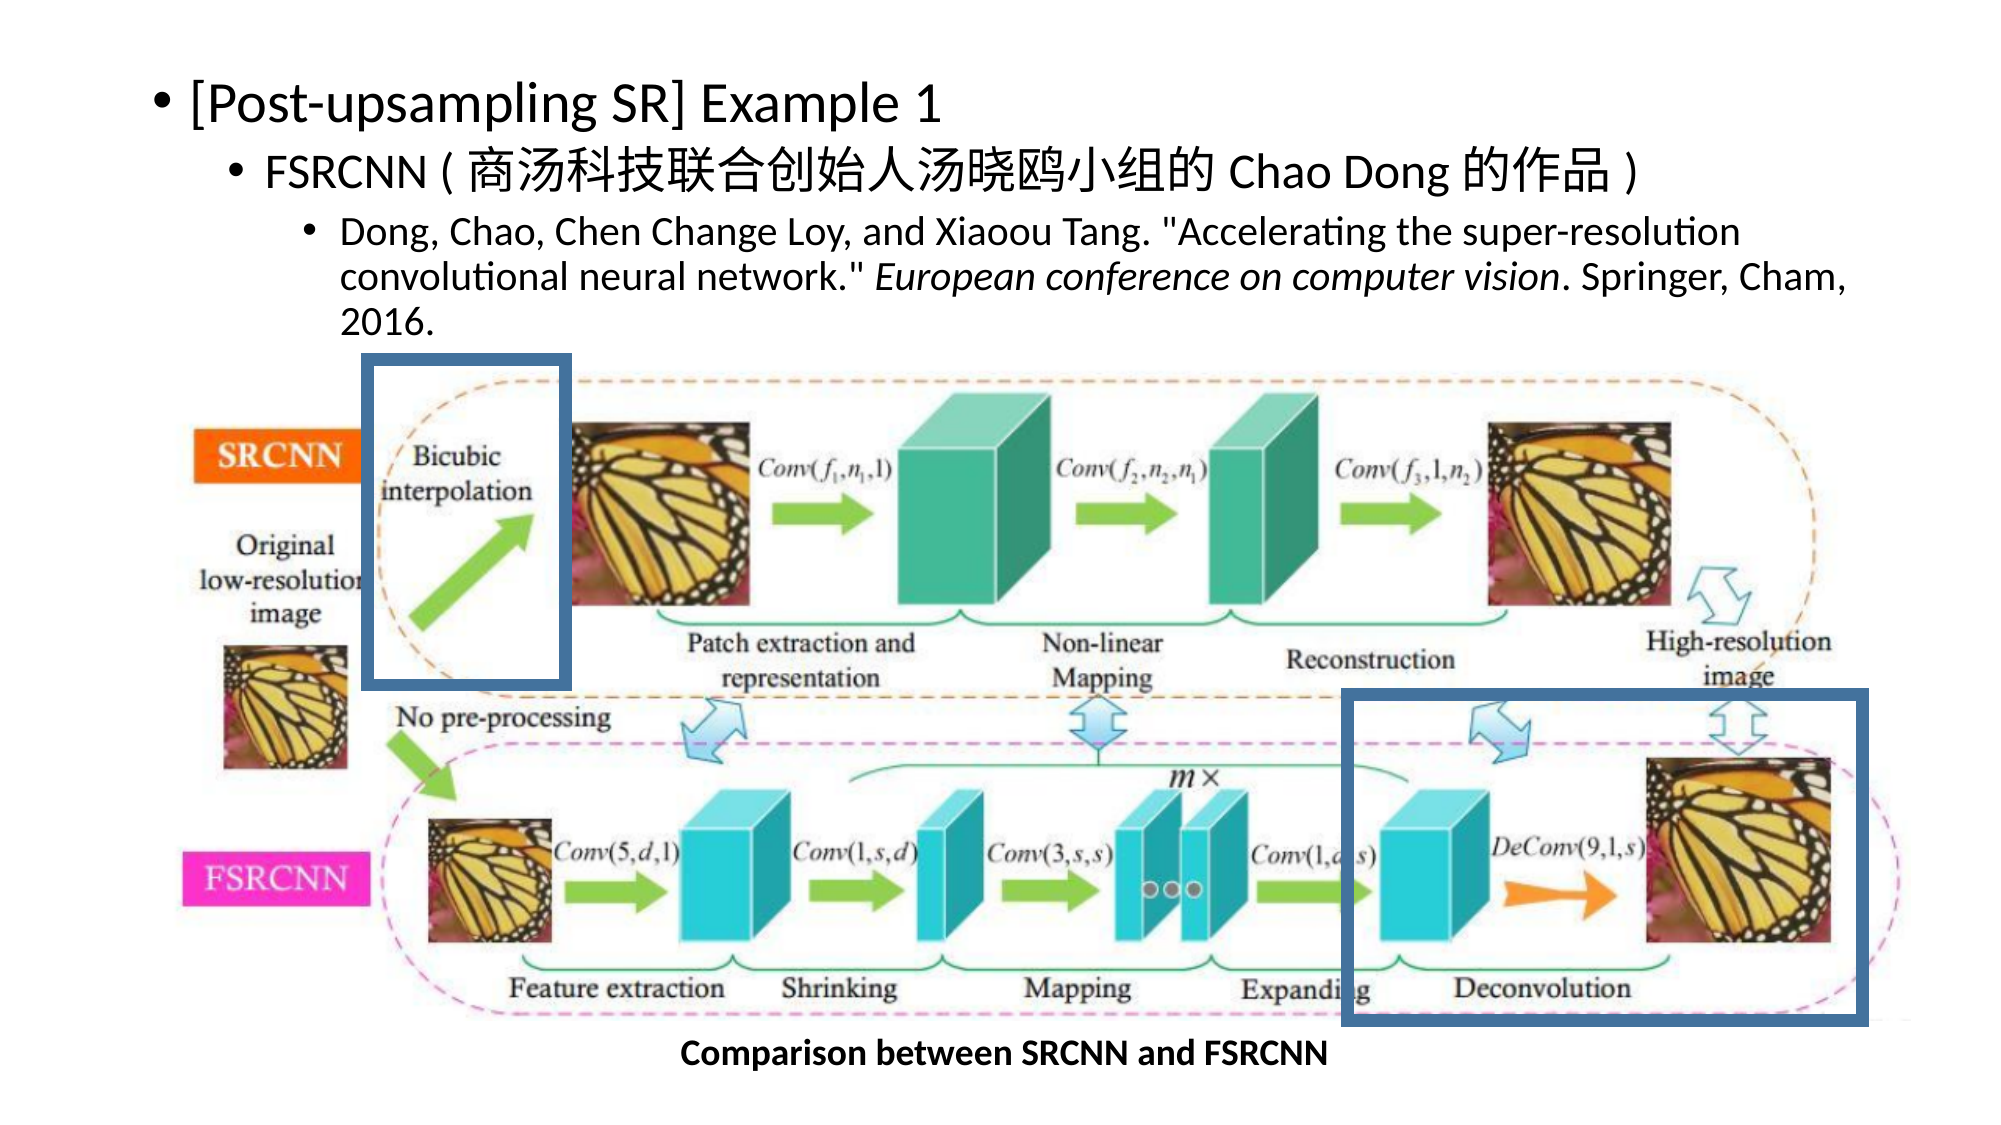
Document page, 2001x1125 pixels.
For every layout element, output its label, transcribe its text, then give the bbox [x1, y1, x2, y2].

picture [169, 359, 1911, 1021]
text_box Comparison between SRCNN and FSRCNN [665, 1021, 1345, 1081]
list [Post-upsampling SR] Example 1 FSRCNN (商汤科技联合创始人汤晓鸥小组的Chao Dong的作品) Dong, Chao, Chen Change Loy, and Xiaoou Tang. "Accelerating the super-resolution convolutional neural network." European conference on computer vision. Springer, Cham, 2016. [137, 64, 1863, 1014]
